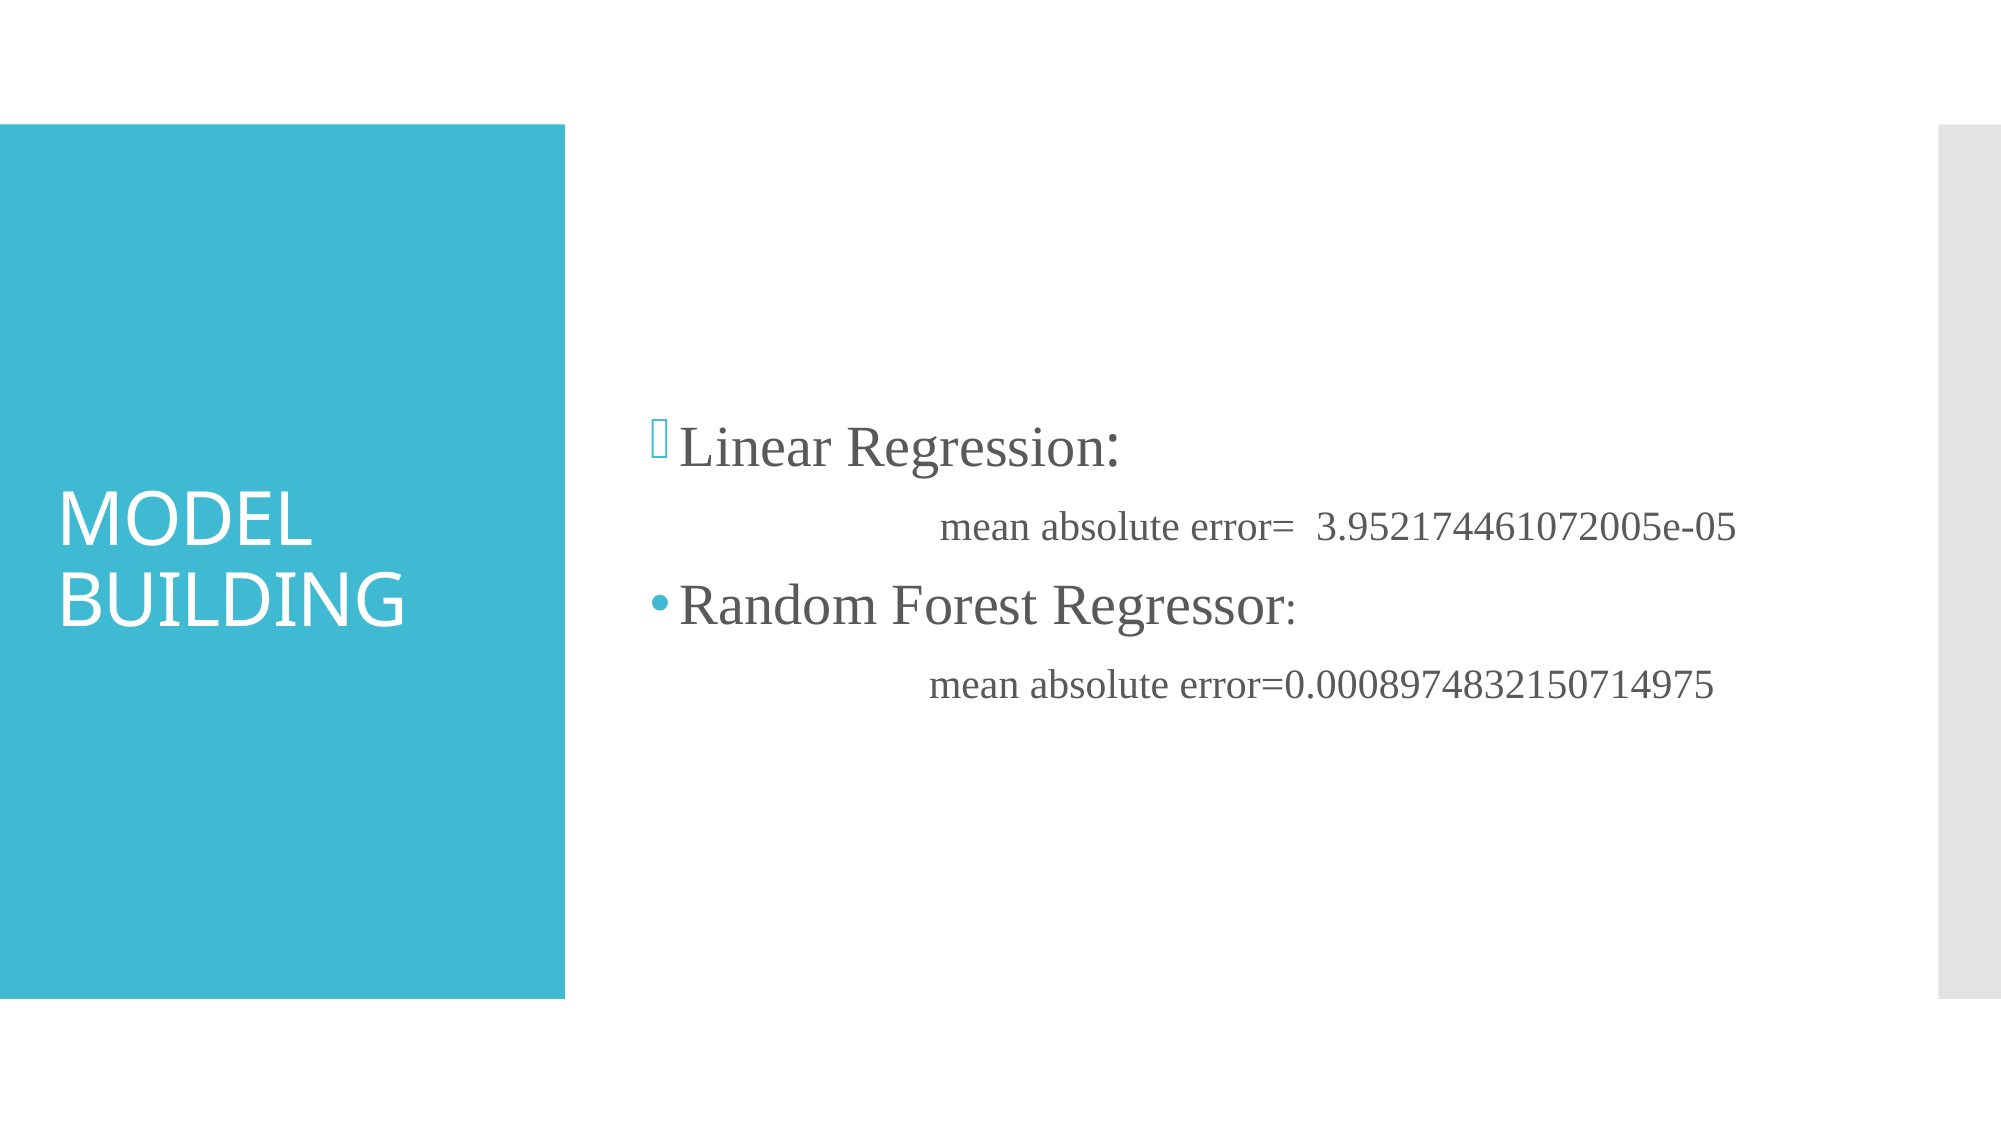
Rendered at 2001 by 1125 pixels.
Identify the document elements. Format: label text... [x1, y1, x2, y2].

title MODEL BUILDING [41, 184, 525, 940]
list Linear Regression: mean absolute error= 3.952174461072005e-05 Random Forest Regressor: mean absolute error=0.0008974832150714975 [634, 141, 1835, 982]
